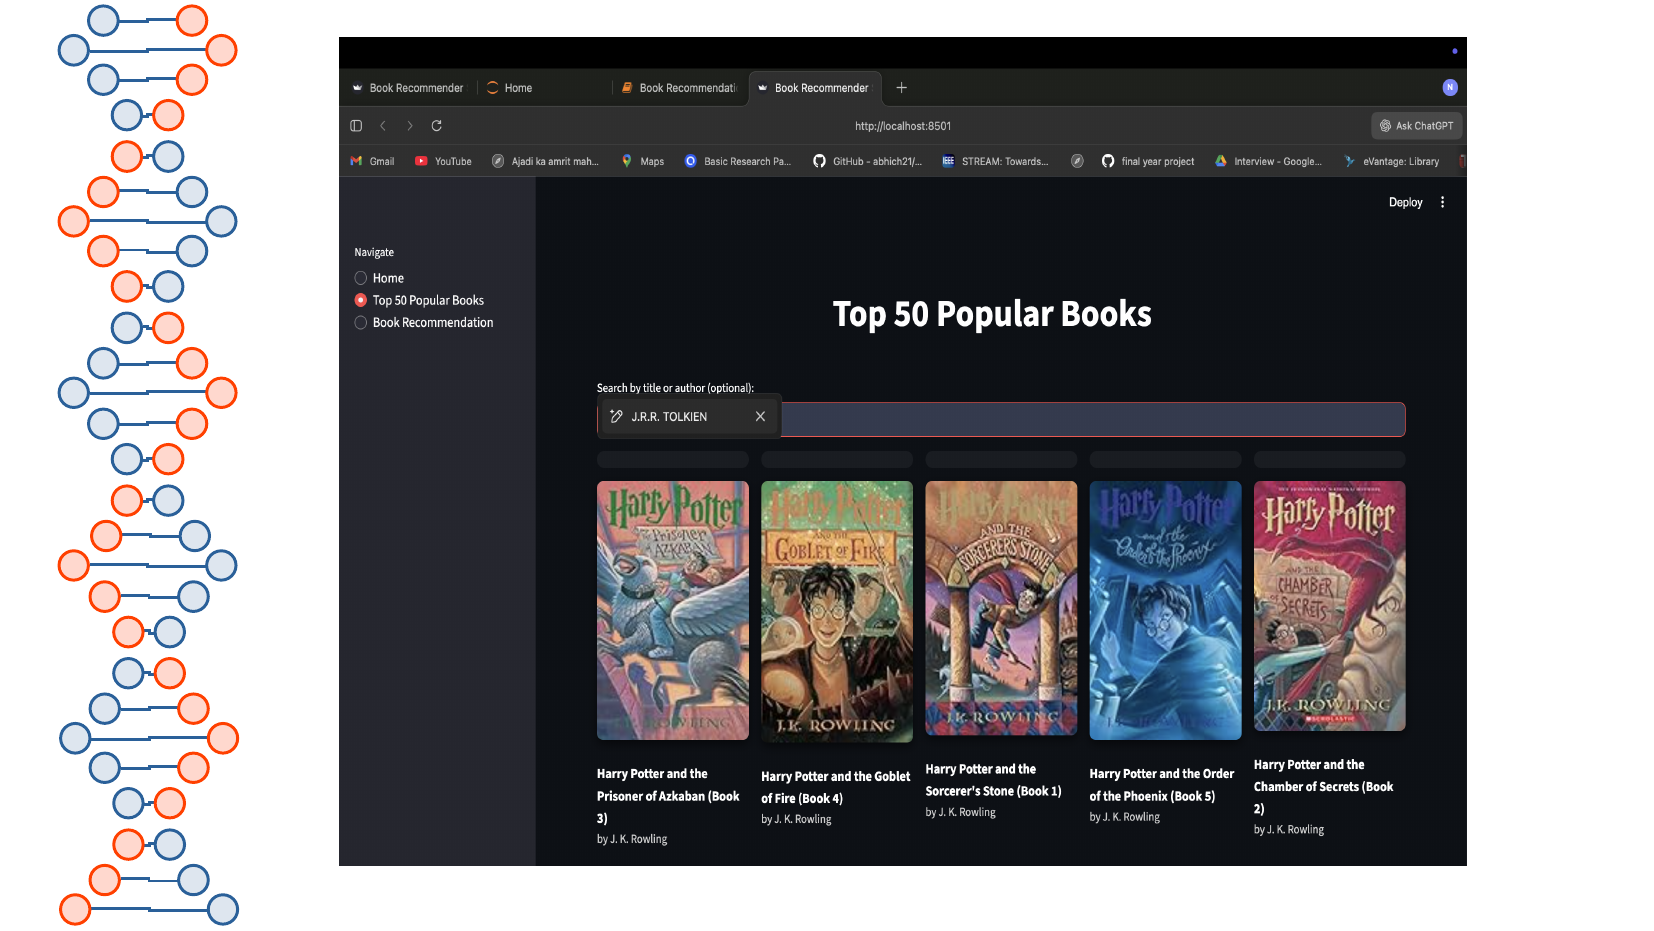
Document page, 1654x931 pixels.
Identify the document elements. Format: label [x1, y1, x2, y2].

picture [339, 37, 1467, 866]
